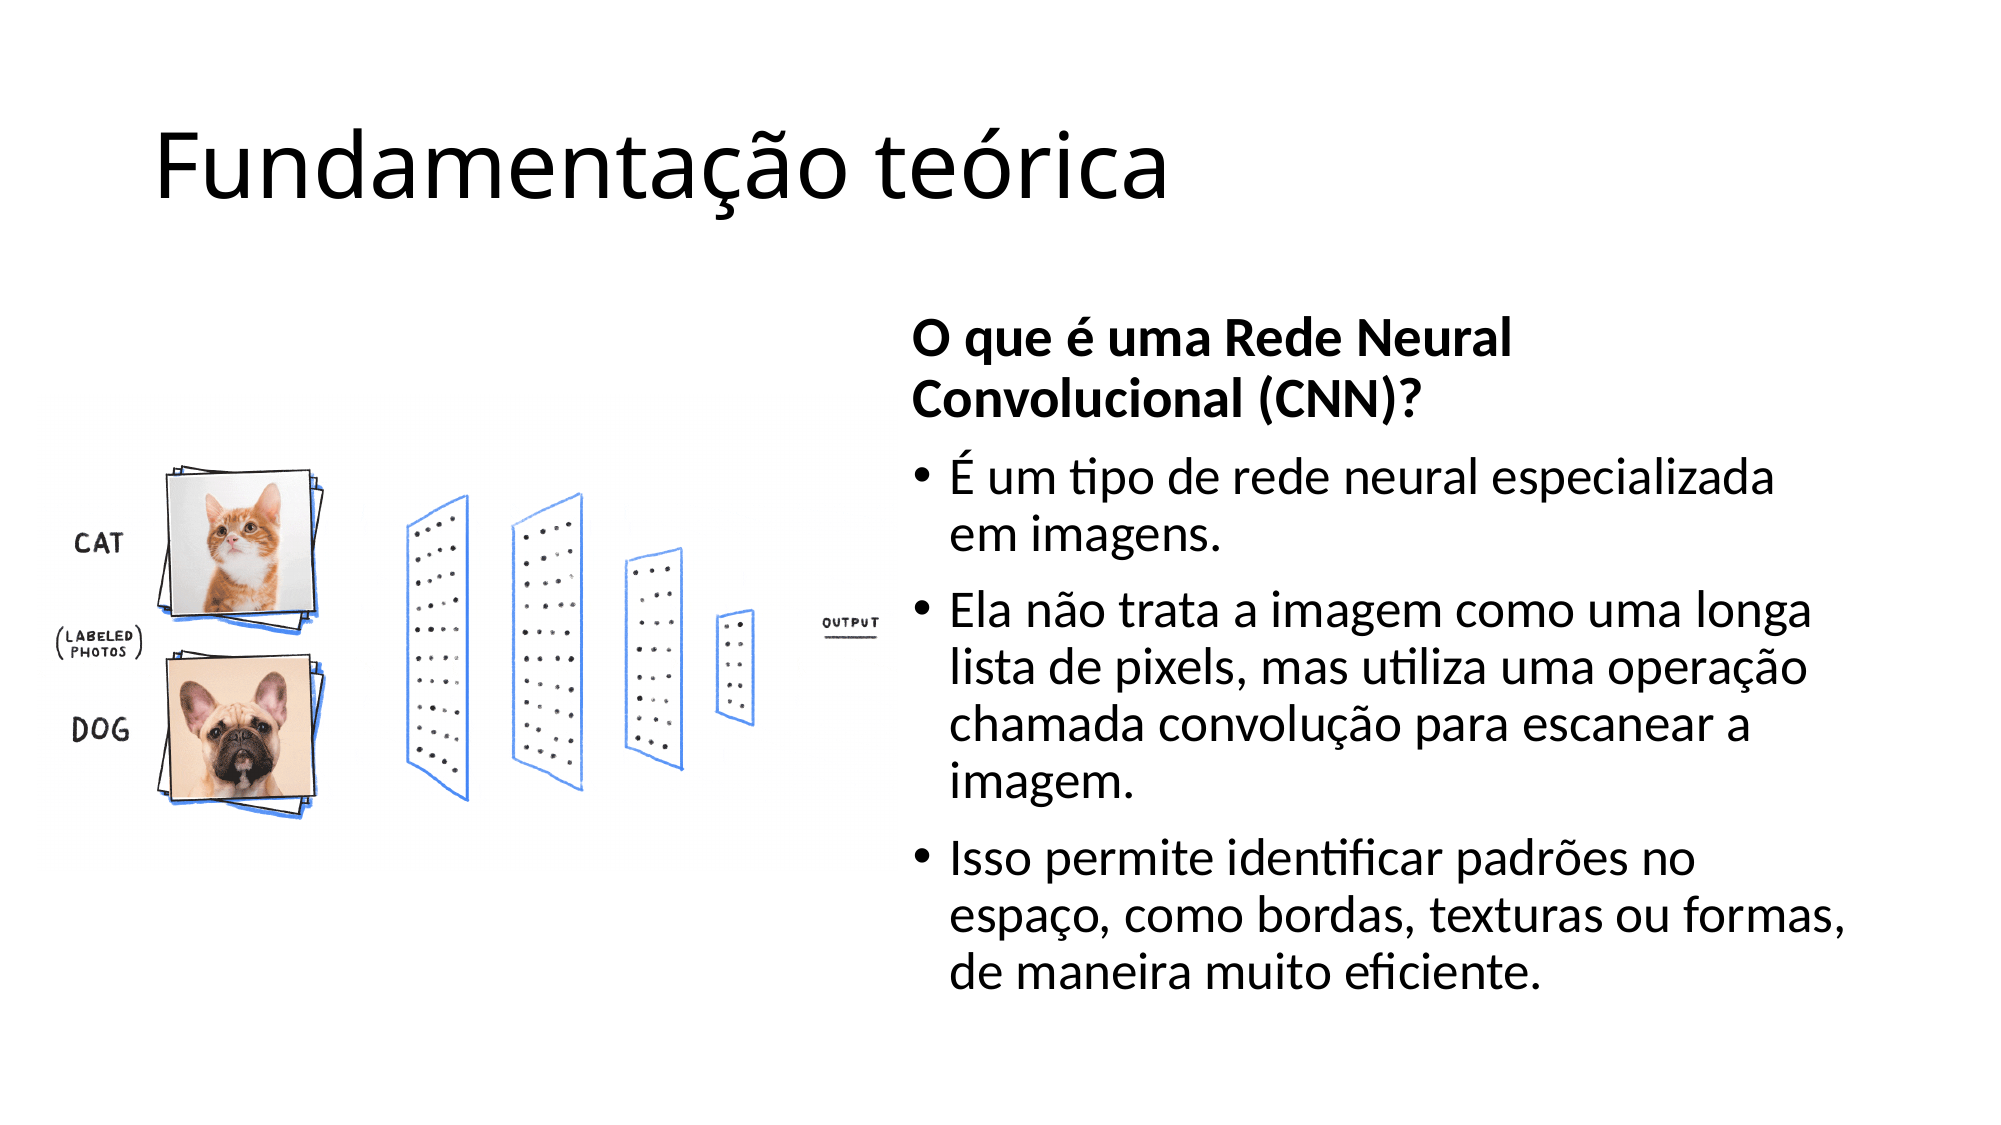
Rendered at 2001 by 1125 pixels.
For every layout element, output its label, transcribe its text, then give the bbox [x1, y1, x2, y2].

title Fundamentação teórica [137, 59, 1863, 278]
picture [37, 394, 898, 871]
list O que é uma Rede Neural Convolucional (CNN)? É um tipo de rede neural especializada em imagens. Ela não trata a imagem como uma longa lista de pixels, mas utiliza uma operação chamada convolução para escanear a imagem. Isso permite identificar padrões no espaço, como bordas, texturas ou formas, de maneira muito eficiente. [897, 299, 1863, 1014]
